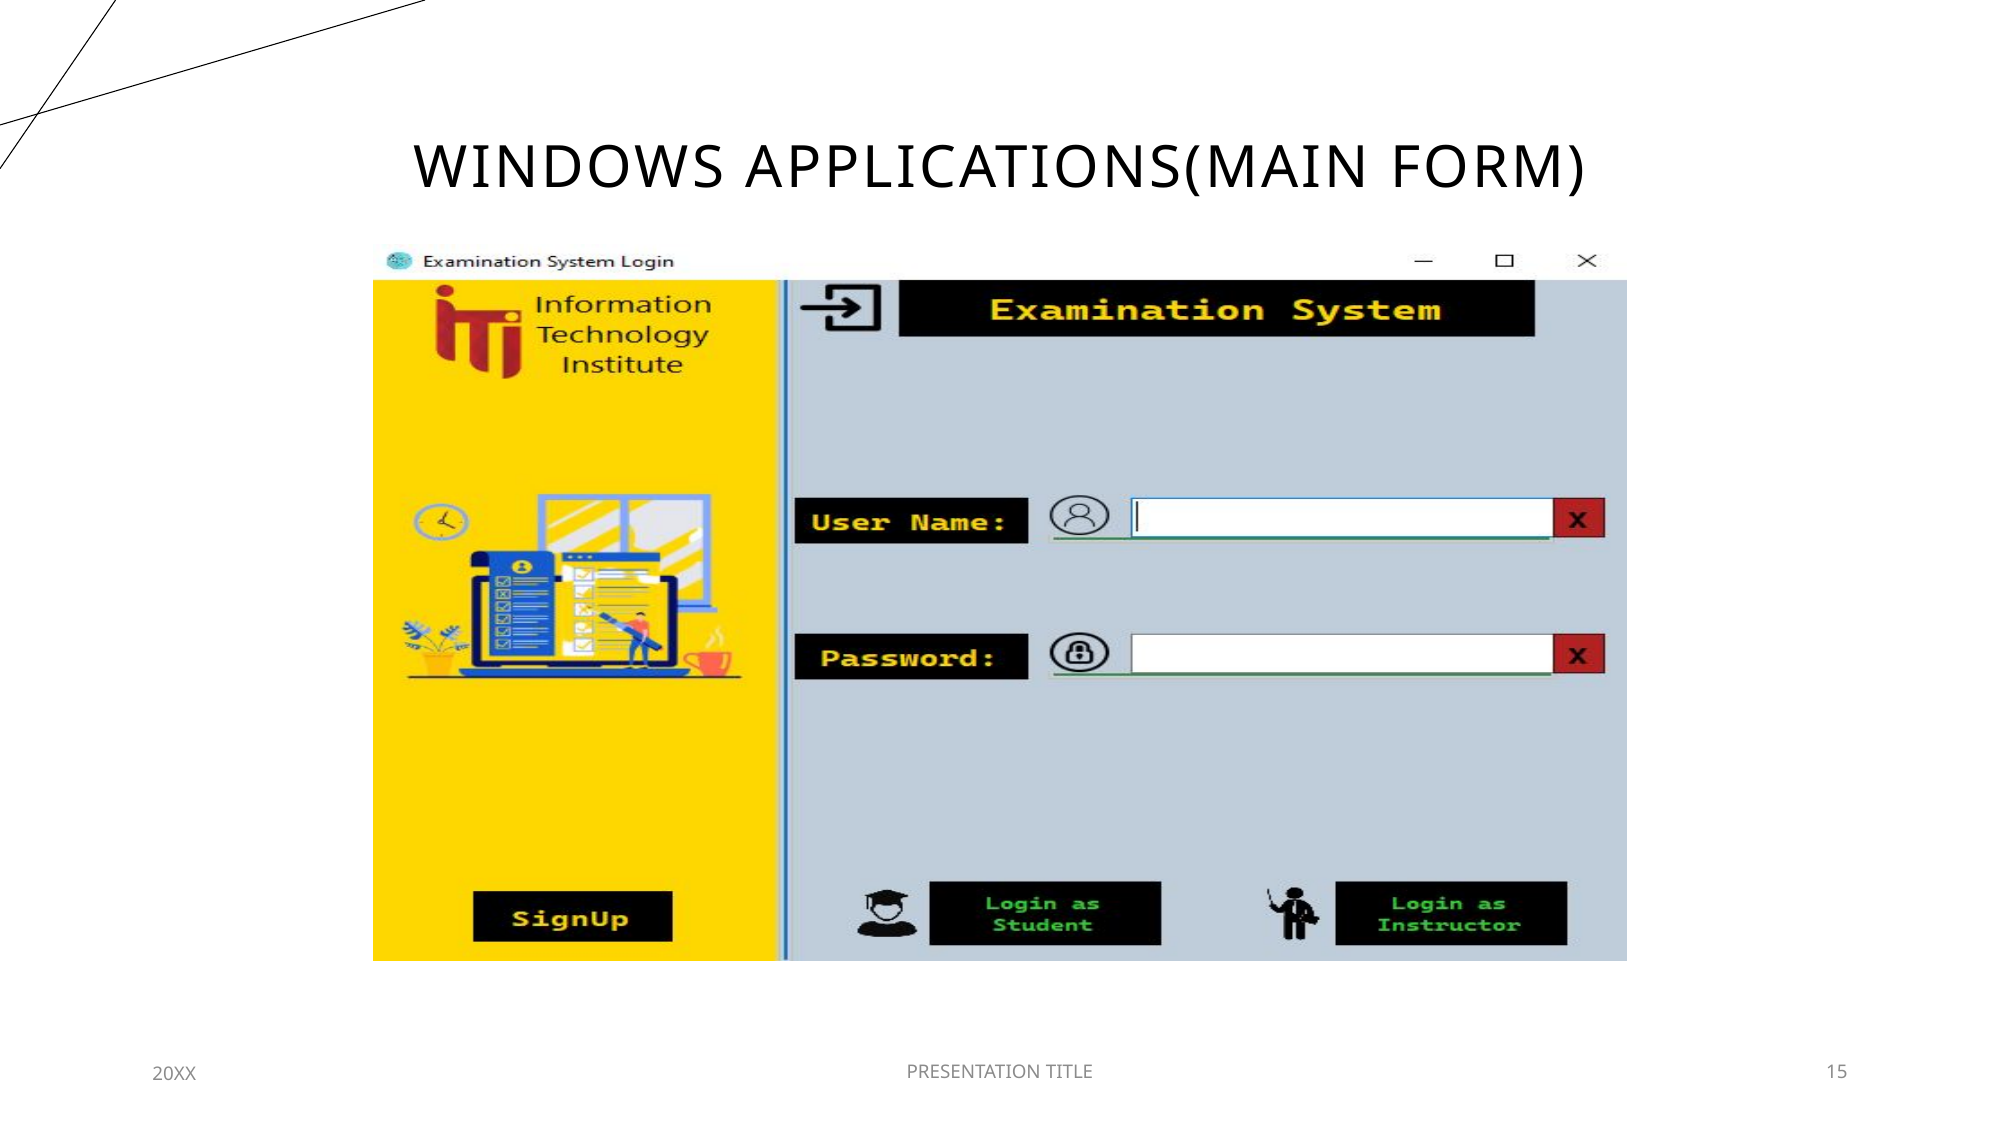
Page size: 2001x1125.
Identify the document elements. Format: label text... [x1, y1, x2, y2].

picture [373, 244, 1627, 961]
slide_number 20XX [137, 1042, 588, 1103]
footer PRESENTATION TITLE [662, 1042, 1338, 1103]
title Windows Applications(Main form) [137, 59, 1863, 278]
slide_number 15 [1412, 1042, 1863, 1103]
